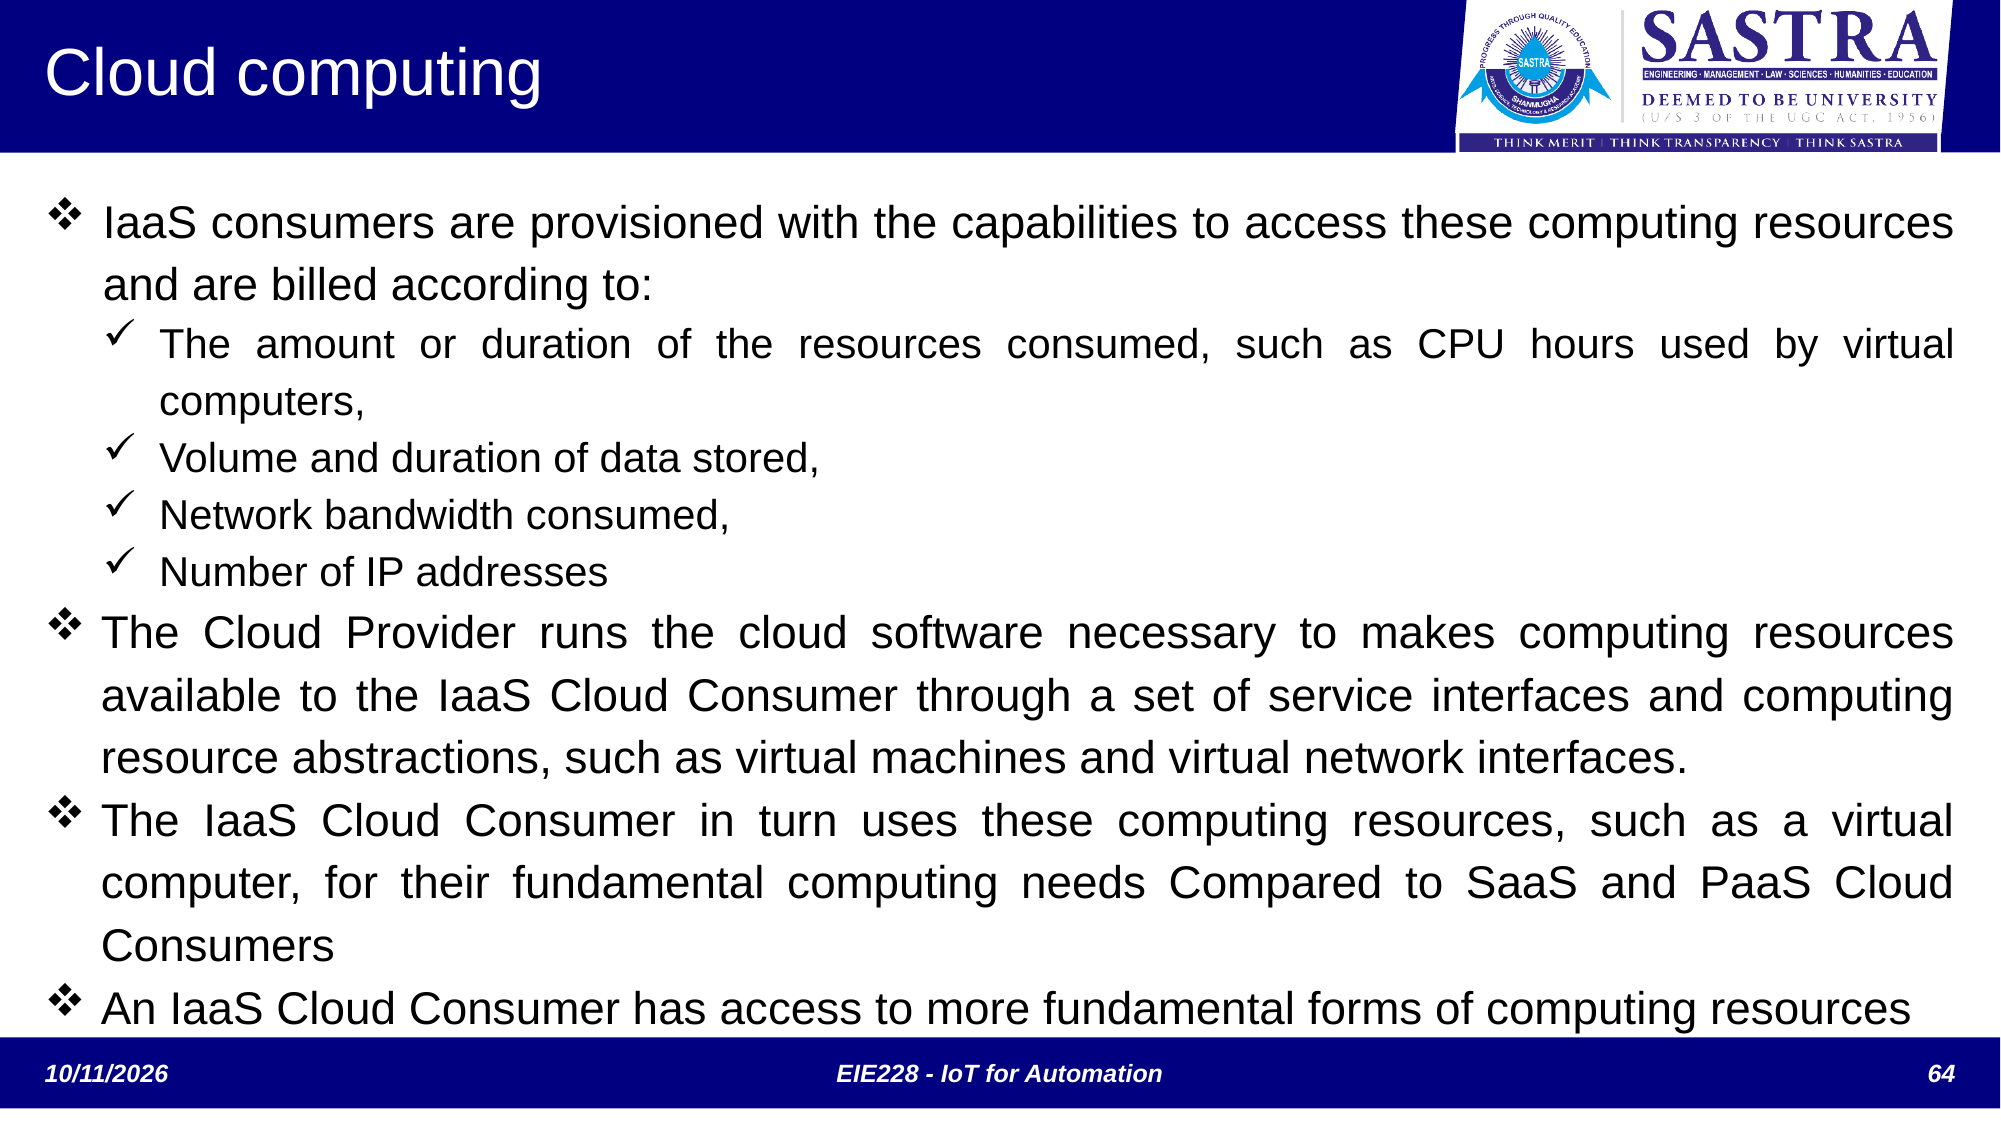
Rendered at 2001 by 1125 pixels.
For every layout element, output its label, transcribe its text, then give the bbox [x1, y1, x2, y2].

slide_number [29, 1042, 384, 1103]
footer EIE228 - IoT for Automation [557, 1042, 1443, 1103]
picture [1451, 148, 1946, 162]
title Cloud computing [29, 0, 1971, 148]
list IaaS consumers are provisioned with the capabilities to access these computing resources and are billed according to: The amount or duration of the resources consumed, such as CPU hours used by virtual computers, Volume and duration of data stored, Network bandwidth consumed, Number of IP addresses The Cloud Provider runs the cloud software necessary to makes computing resources available to the IaaS Cloud Consumer through a set of service interfaces and computing resource abstractions, such as virtual machines and virtual network interfaces. The IaaS Cloud Consumer in turn uses these computing resources, such as a virtual computer, for their fundamental computing needs Compared to SaaS and PaaS Cloud Consumers An IaaS Cloud Consumer has access to more fundamental forms of computing resources [29, 177, 1971, 1028]
slide_number 64 [1616, 1042, 1971, 1103]
